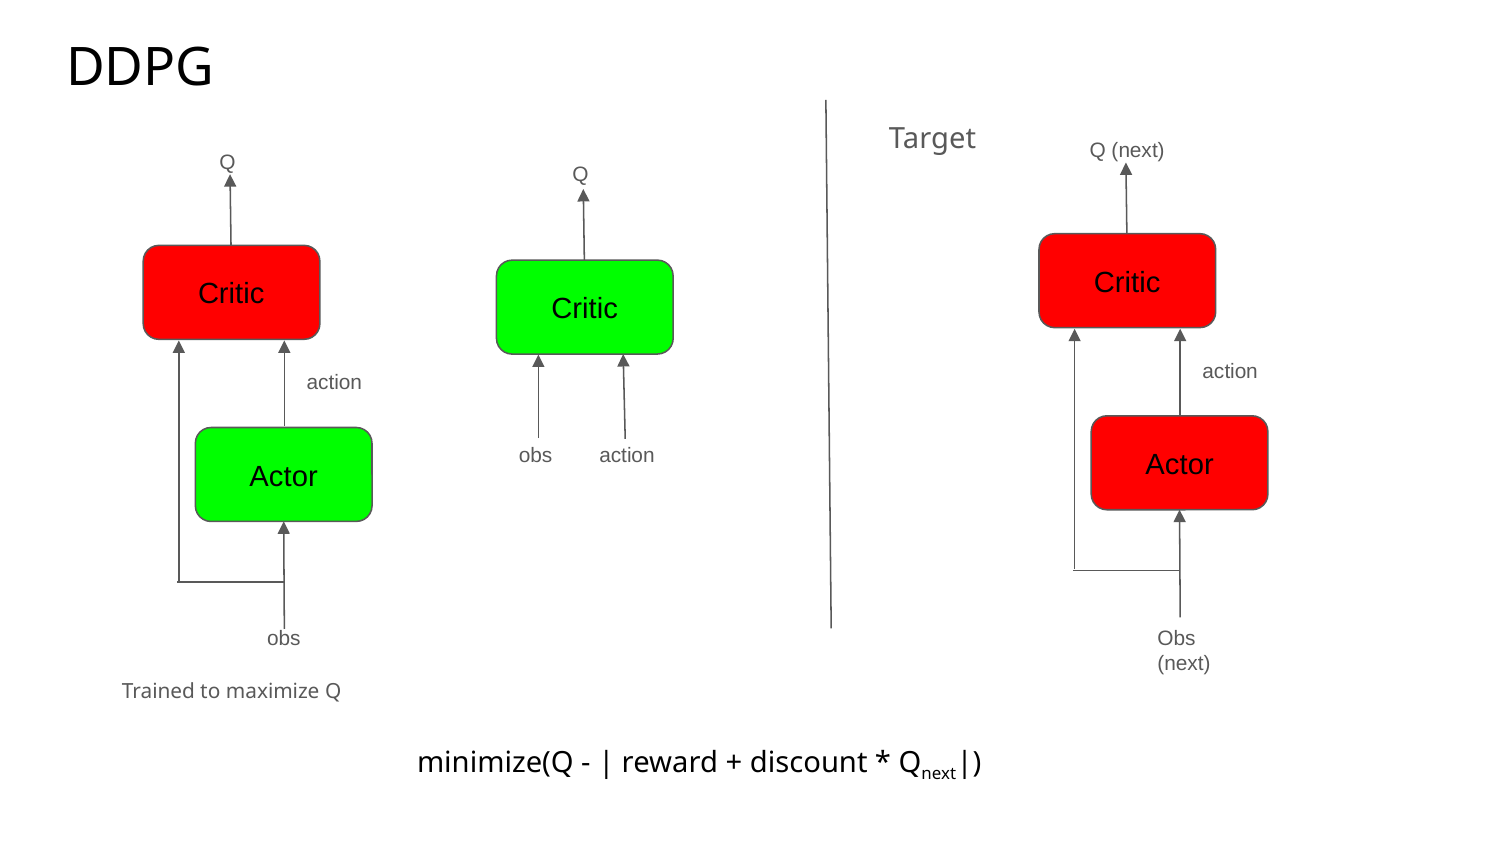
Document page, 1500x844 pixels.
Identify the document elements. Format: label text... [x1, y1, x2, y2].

text_box Q [557, 145, 597, 188]
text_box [825, 99, 832, 629]
text_box Critic [1039, 233, 1216, 328]
text_box Target [874, 104, 1039, 163]
text_box obs [503, 427, 573, 456]
title DDPG [51, 17, 1449, 112]
text_box action [291, 354, 389, 397]
text_box Obs (next) [1142, 609, 1240, 669]
text_box minimize(Q - | reward + discount * Qnext|) [218, 728, 1181, 816]
text_box Critic [496, 260, 674, 355]
text_box Q [204, 133, 259, 169]
text_box Trained to maximize Q [59, 662, 405, 729]
text_box Critic [143, 245, 320, 340]
text_box obs [251, 609, 350, 662]
text_box Actor [1091, 415, 1268, 510]
text_box action [1187, 342, 1285, 386]
text_box Q (next) [1074, 121, 1200, 158]
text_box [622, 353, 626, 439]
text_box Actor [195, 427, 373, 522]
text_box action [584, 426, 682, 476]
